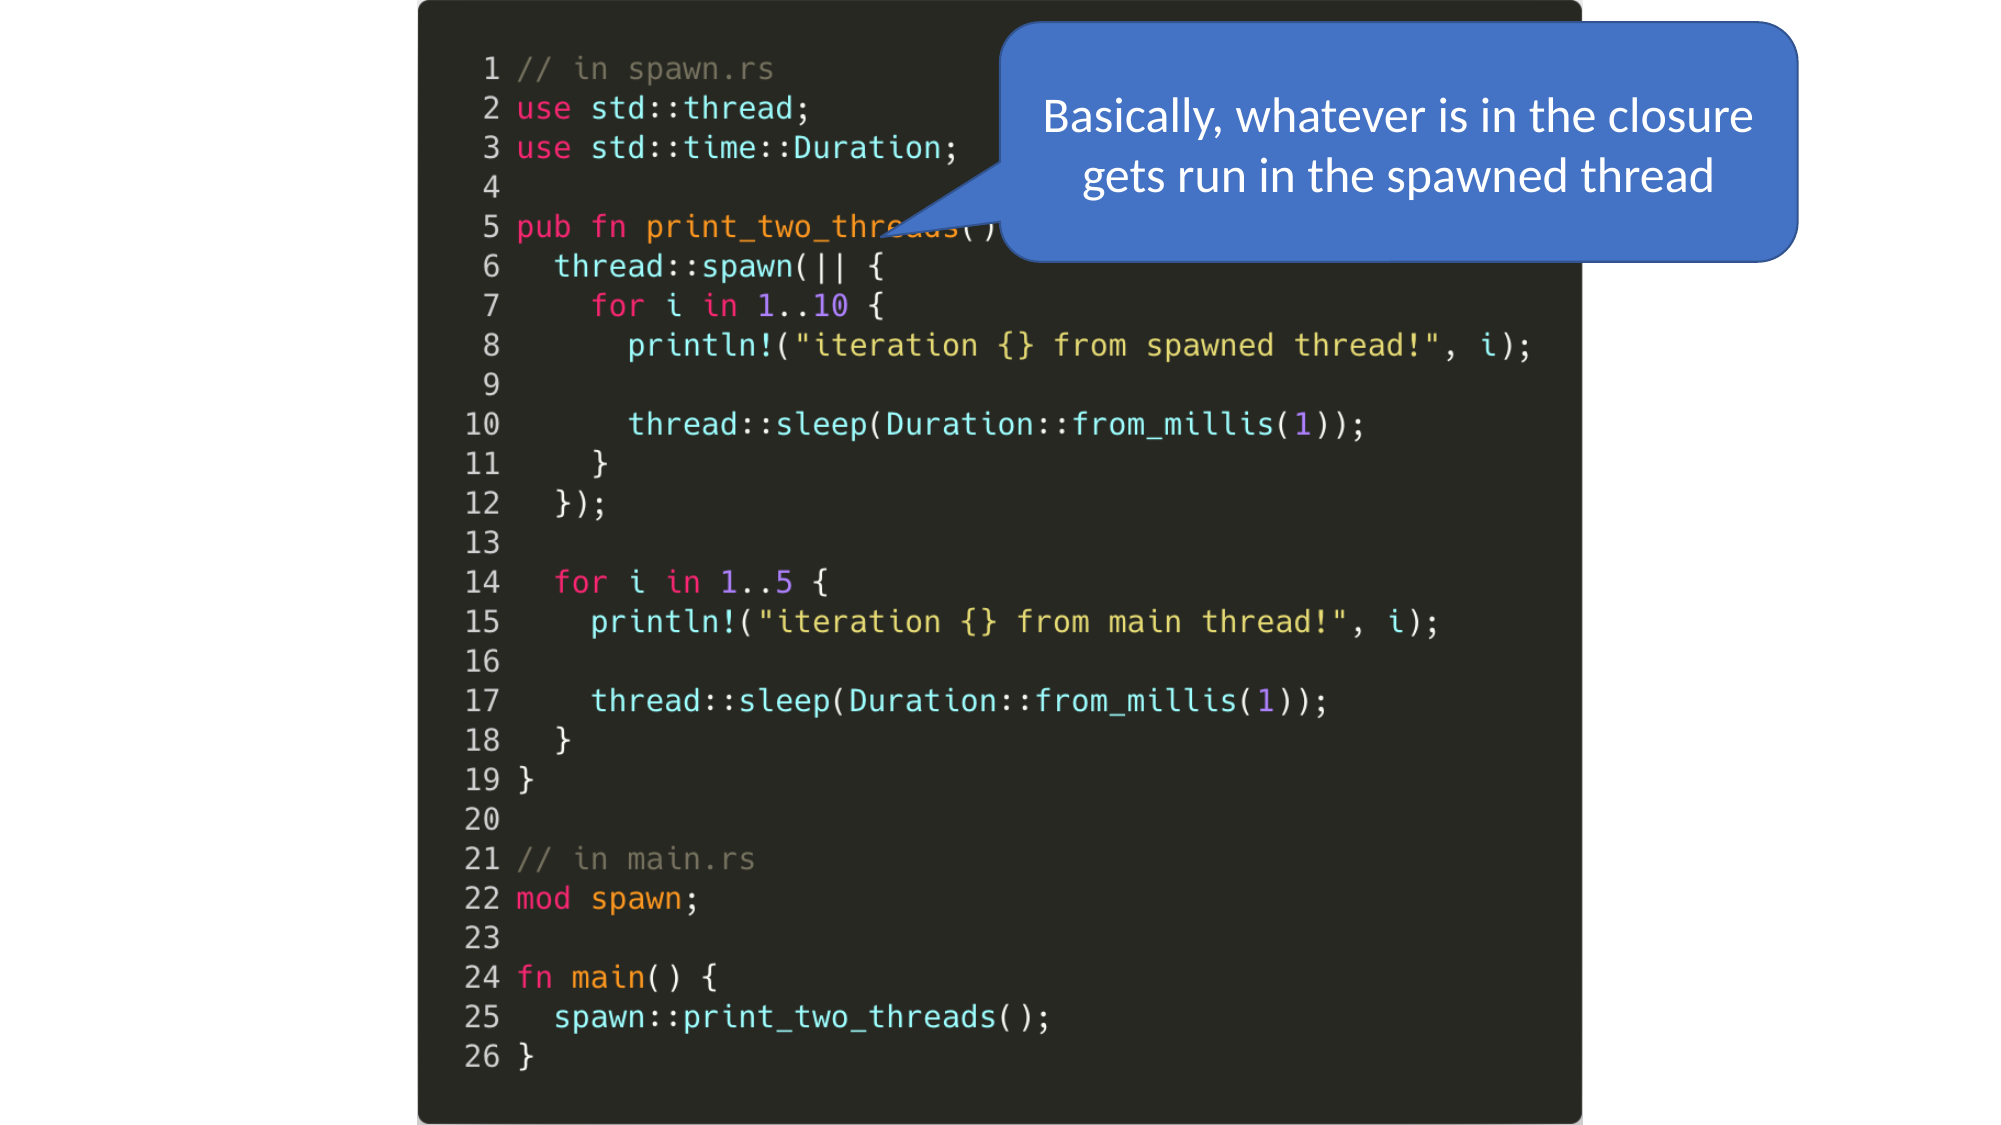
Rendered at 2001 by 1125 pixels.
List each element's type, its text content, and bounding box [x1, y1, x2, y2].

text_box Basically, whatever is in the closure gets run in the spawned thread [1583, 21, 1799, 263]
picture [417, 0, 1583, 1125]
